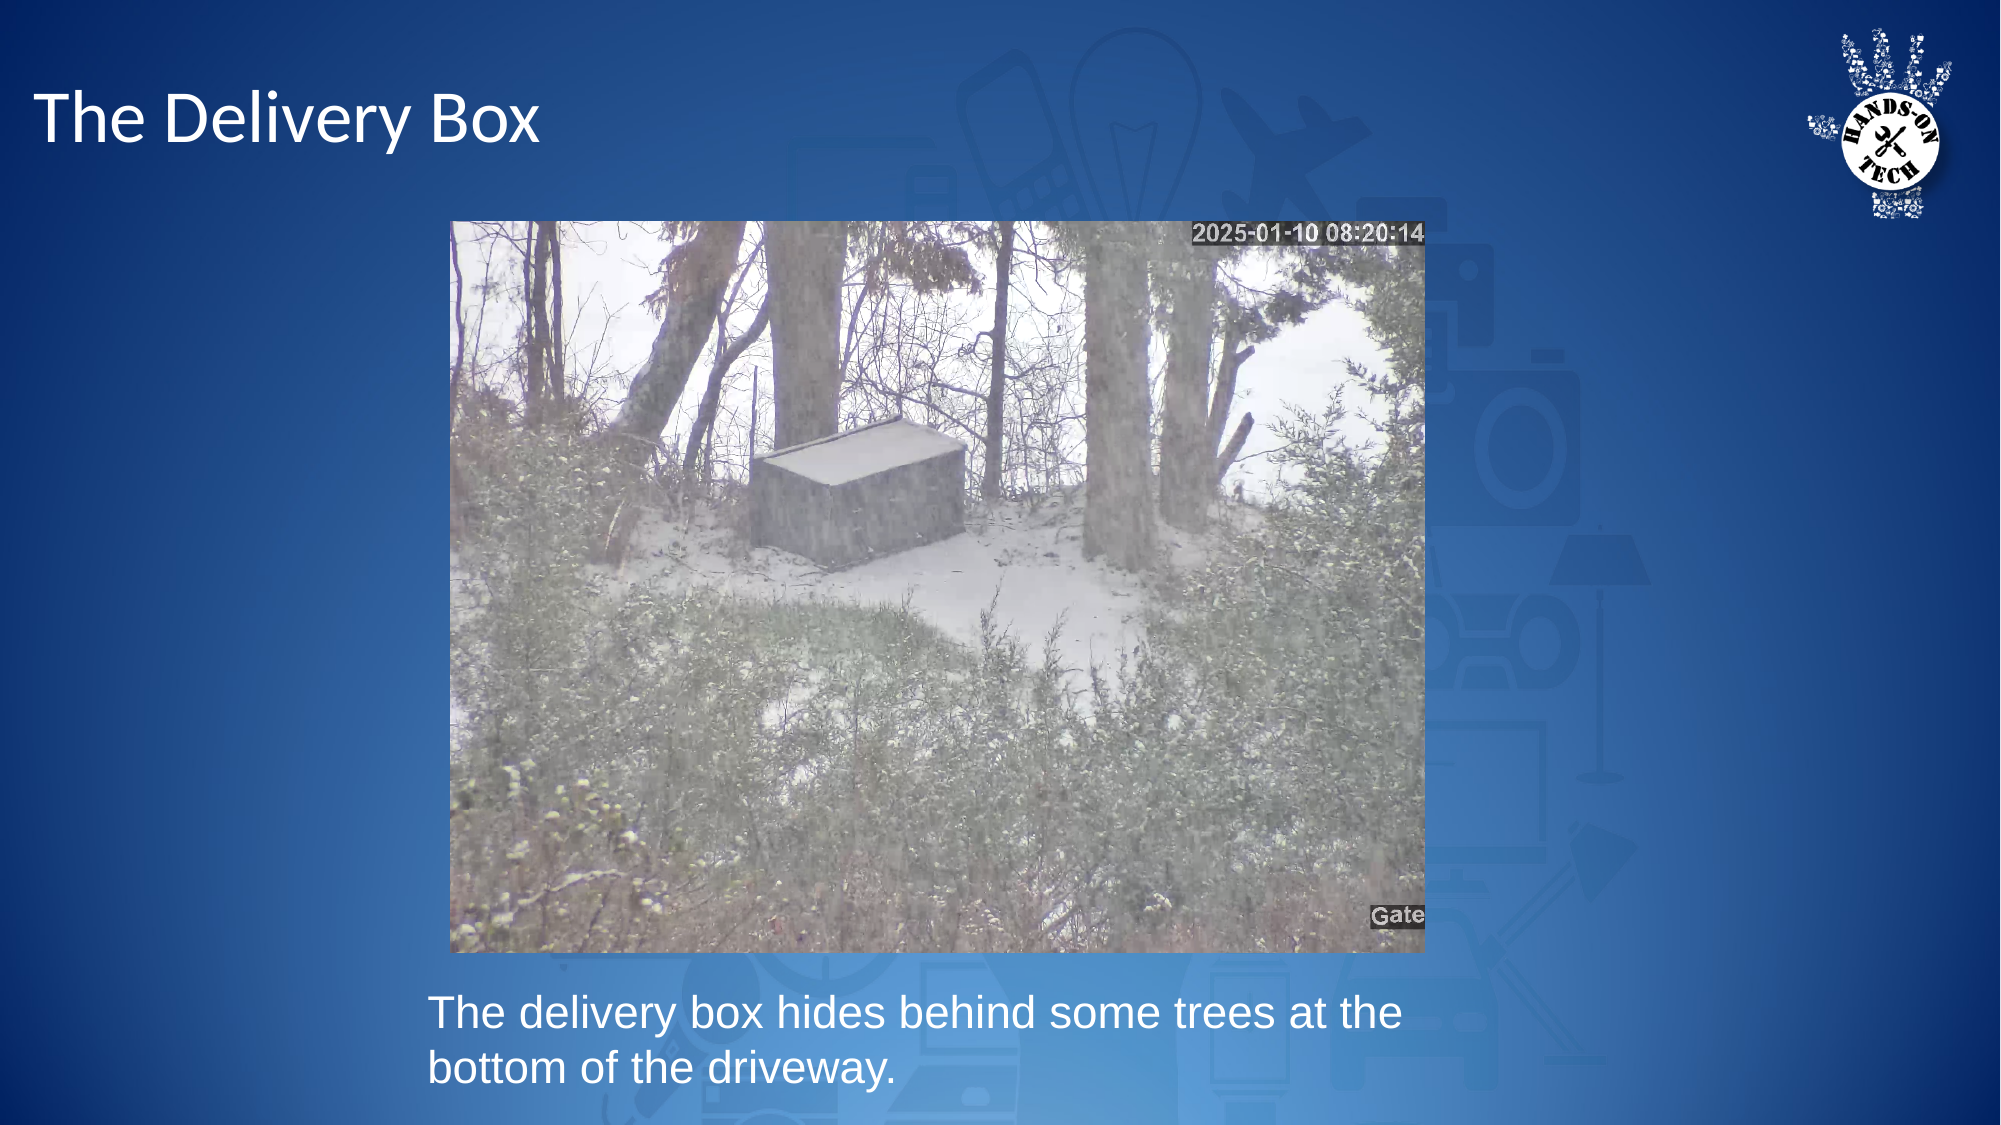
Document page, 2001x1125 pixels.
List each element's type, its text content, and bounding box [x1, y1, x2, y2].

title The Delivery Box [33, 3, 1674, 222]
text_box The delivery box hides behind some trees at the bottom of the driveway. [412, 975, 1500, 1093]
picture [0, 0, 2001, 1125]
